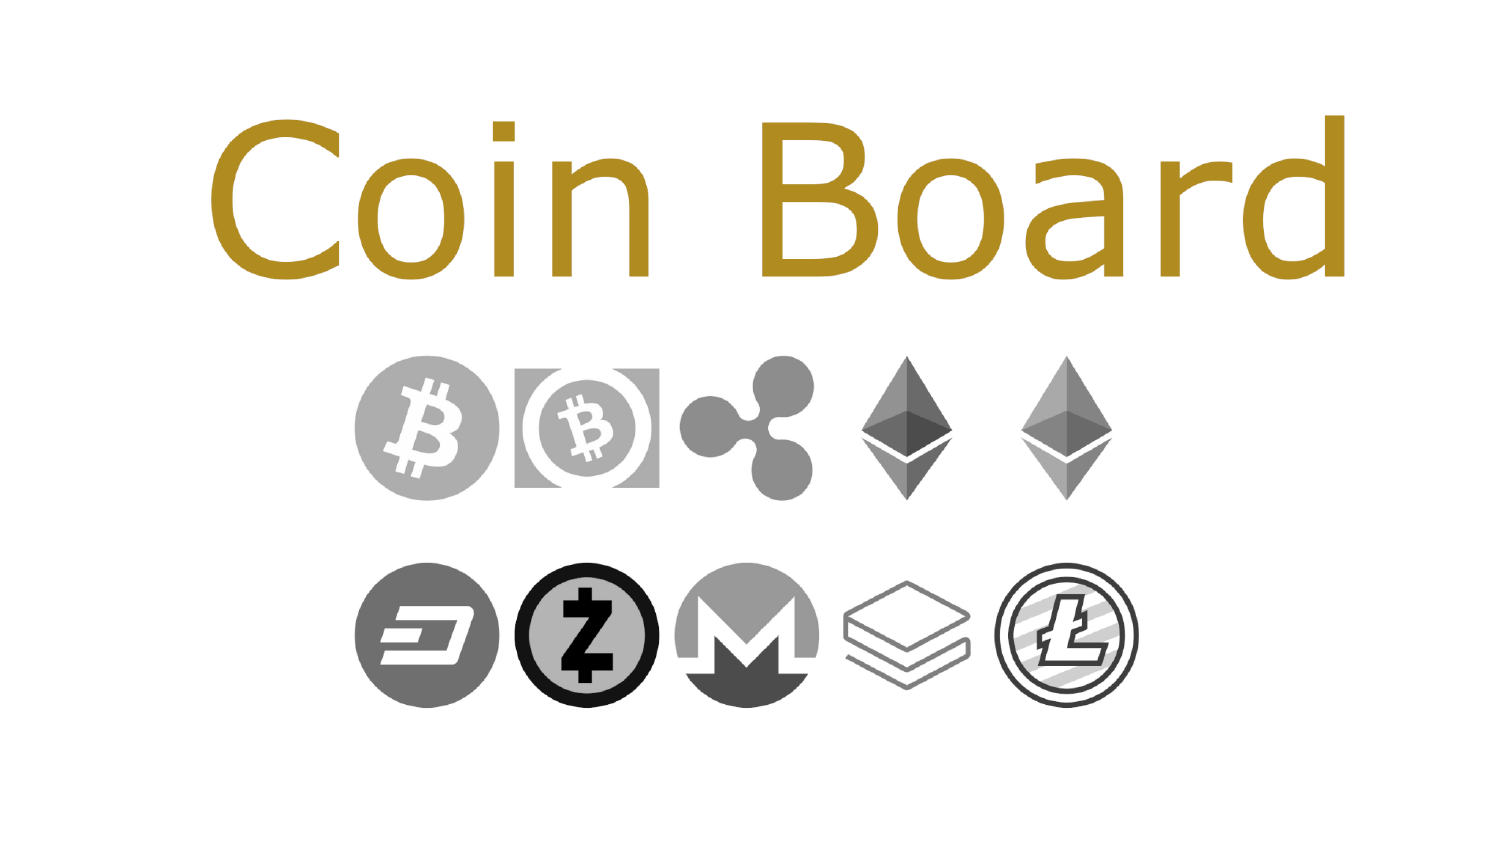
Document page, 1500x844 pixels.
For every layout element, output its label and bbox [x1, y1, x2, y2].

picture [0, 51, 1500, 750]
